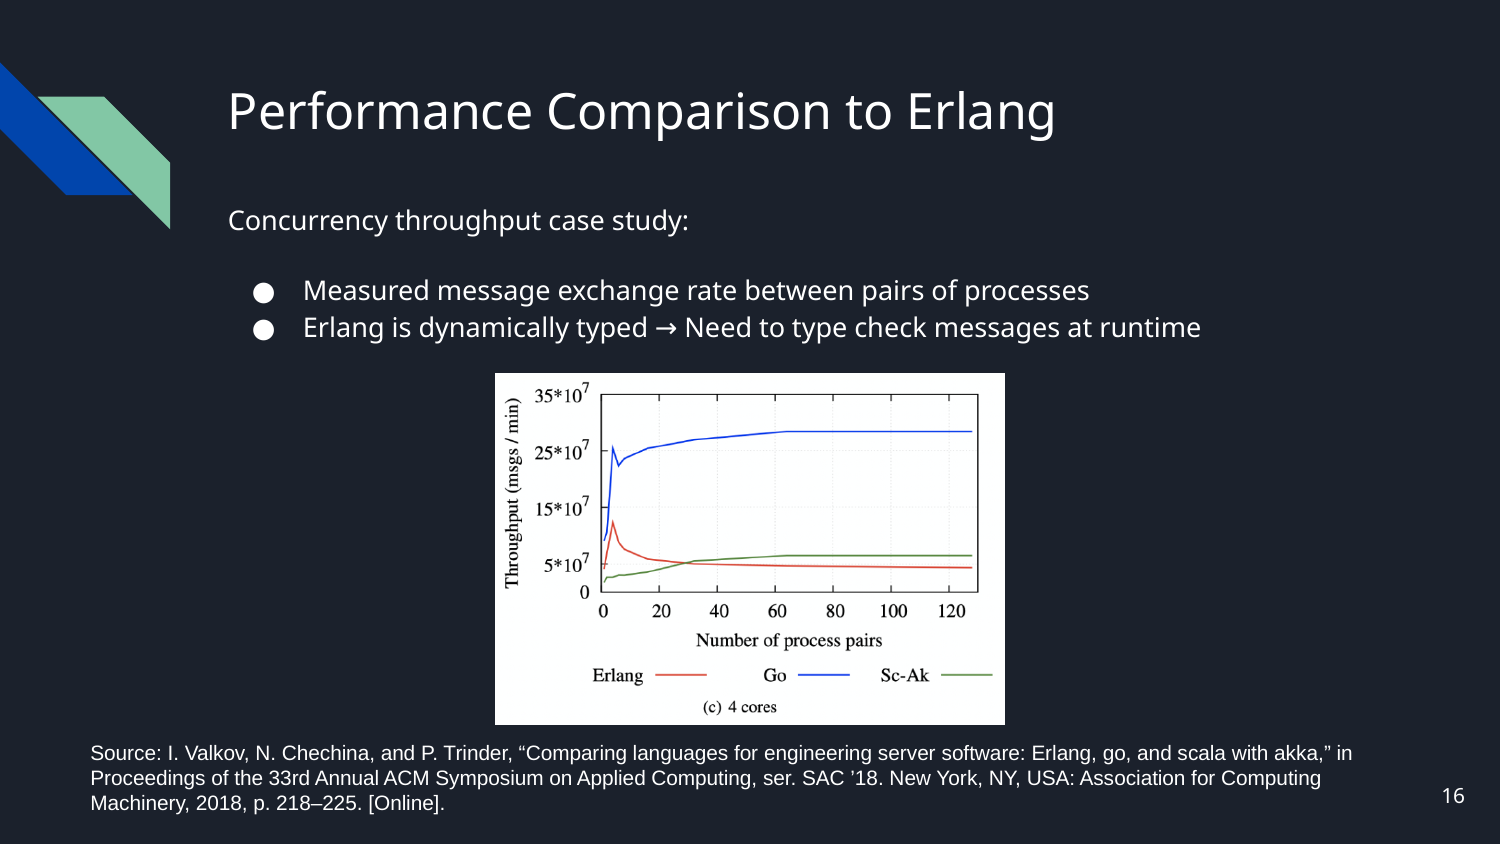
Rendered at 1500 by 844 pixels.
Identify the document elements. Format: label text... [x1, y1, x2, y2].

list Concurrency throughput case study: Measured message exchange rate between pairs of processes Erlang is dynamically typed → Need to type check messages at runtime [212, 183, 1368, 661]
picture [495, 373, 1005, 725]
slide_number 16 [1425, 764, 1480, 830]
text_box Source: I. Valkov, N. Chechina, and P. Trinder, “Comparing languages for engineering server software: Erlang, go, and scala with akka,” in Proceedings of the 33rd Annual ACM Symposium on Applied Computing, ser. SAC ’18. New York, NY, USA: Association for Computing Machinery, 2018, p. 218–225. [Online]. [75, 724, 1425, 830]
title Performance Comparison to Erlang [212, 64, 1368, 183]
